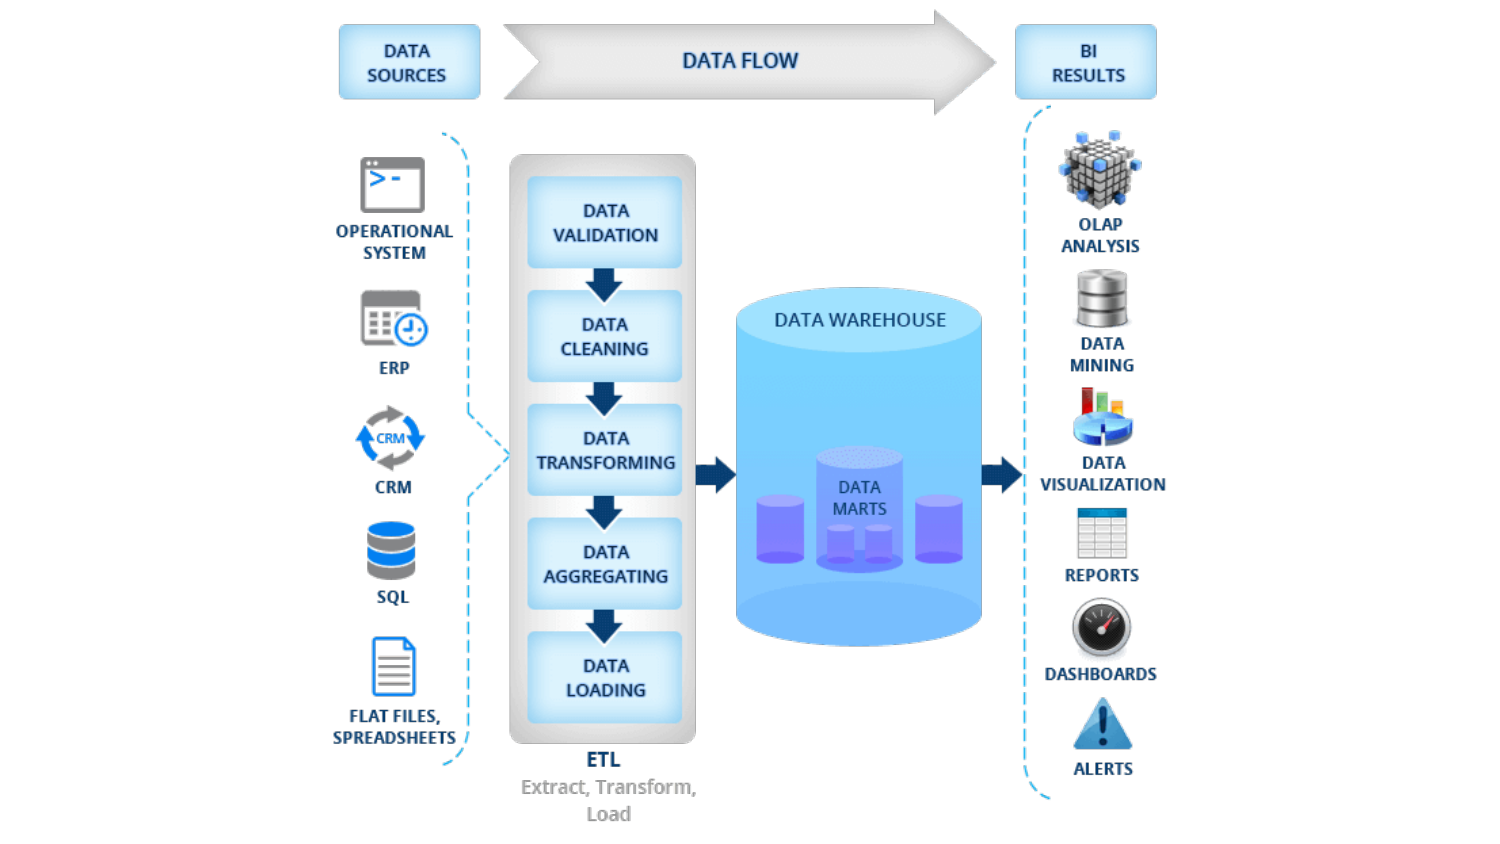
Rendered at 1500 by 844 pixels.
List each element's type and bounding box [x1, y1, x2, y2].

picture [323, 0, 1177, 837]
